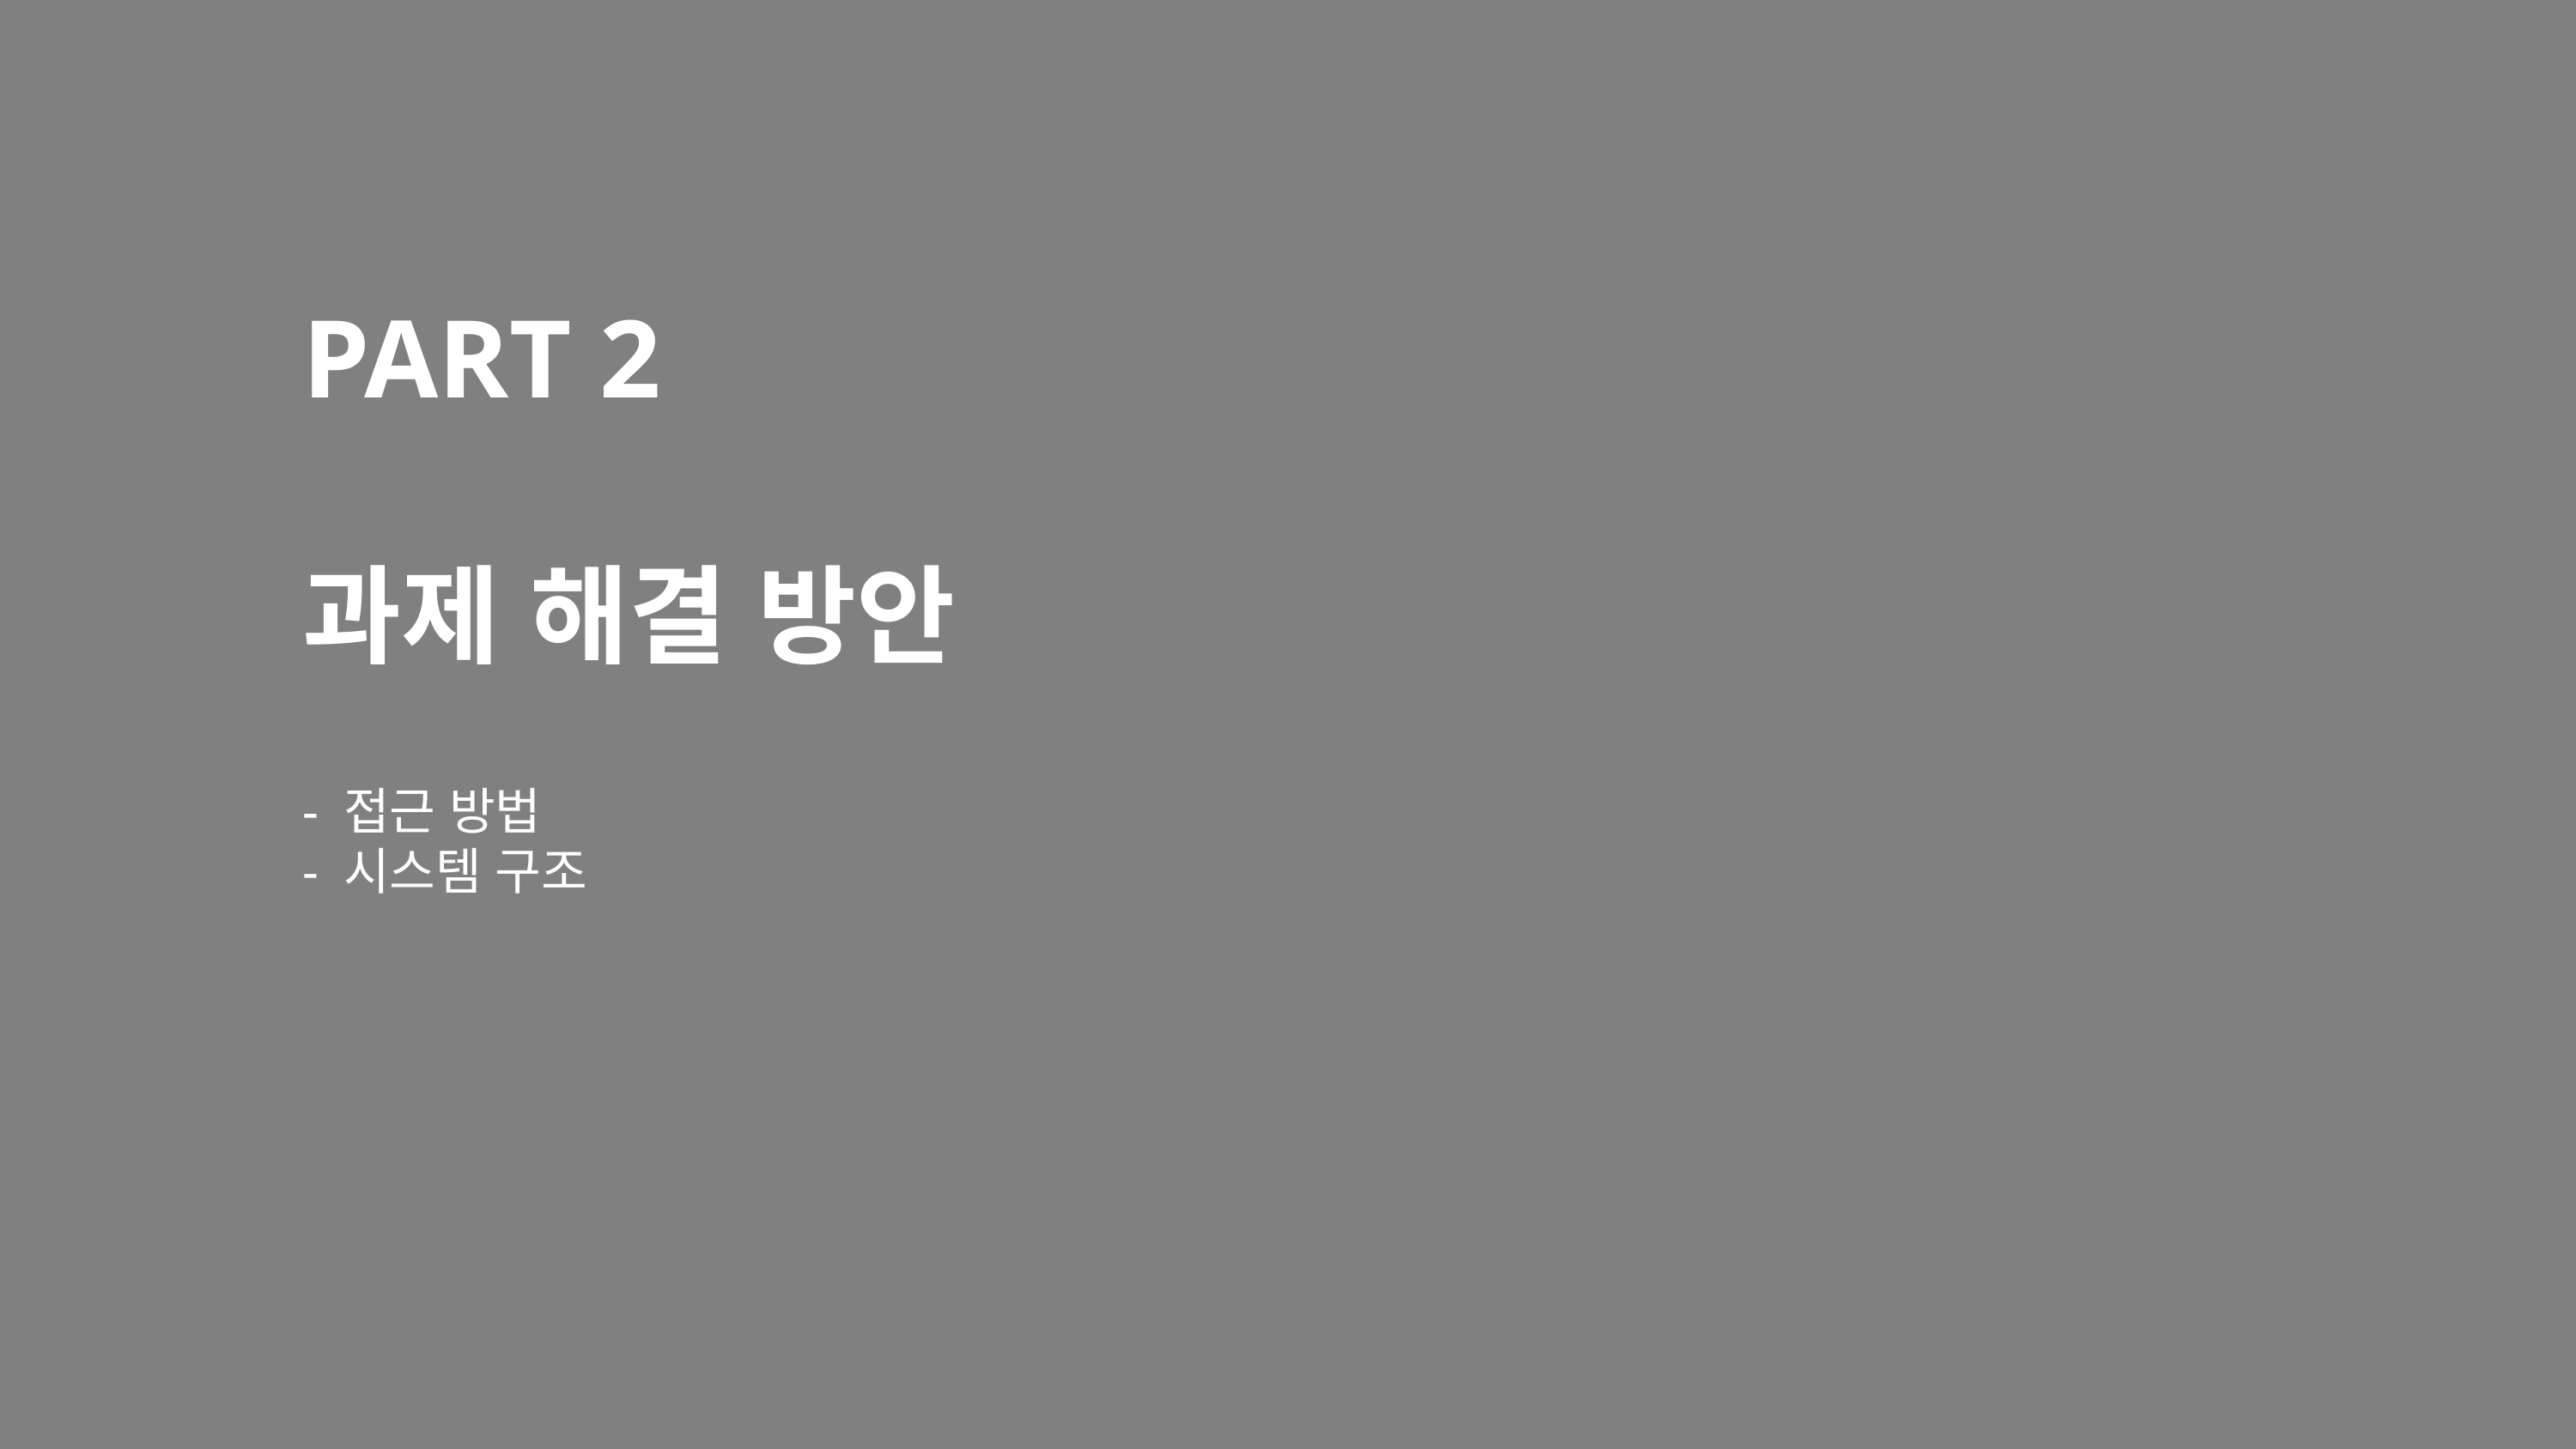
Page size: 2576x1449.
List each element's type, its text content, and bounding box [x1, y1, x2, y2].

text_box PART 2 과제 해결 방안 - 접근 방법 - 시스템 구조 [289, 284, 1288, 984]
